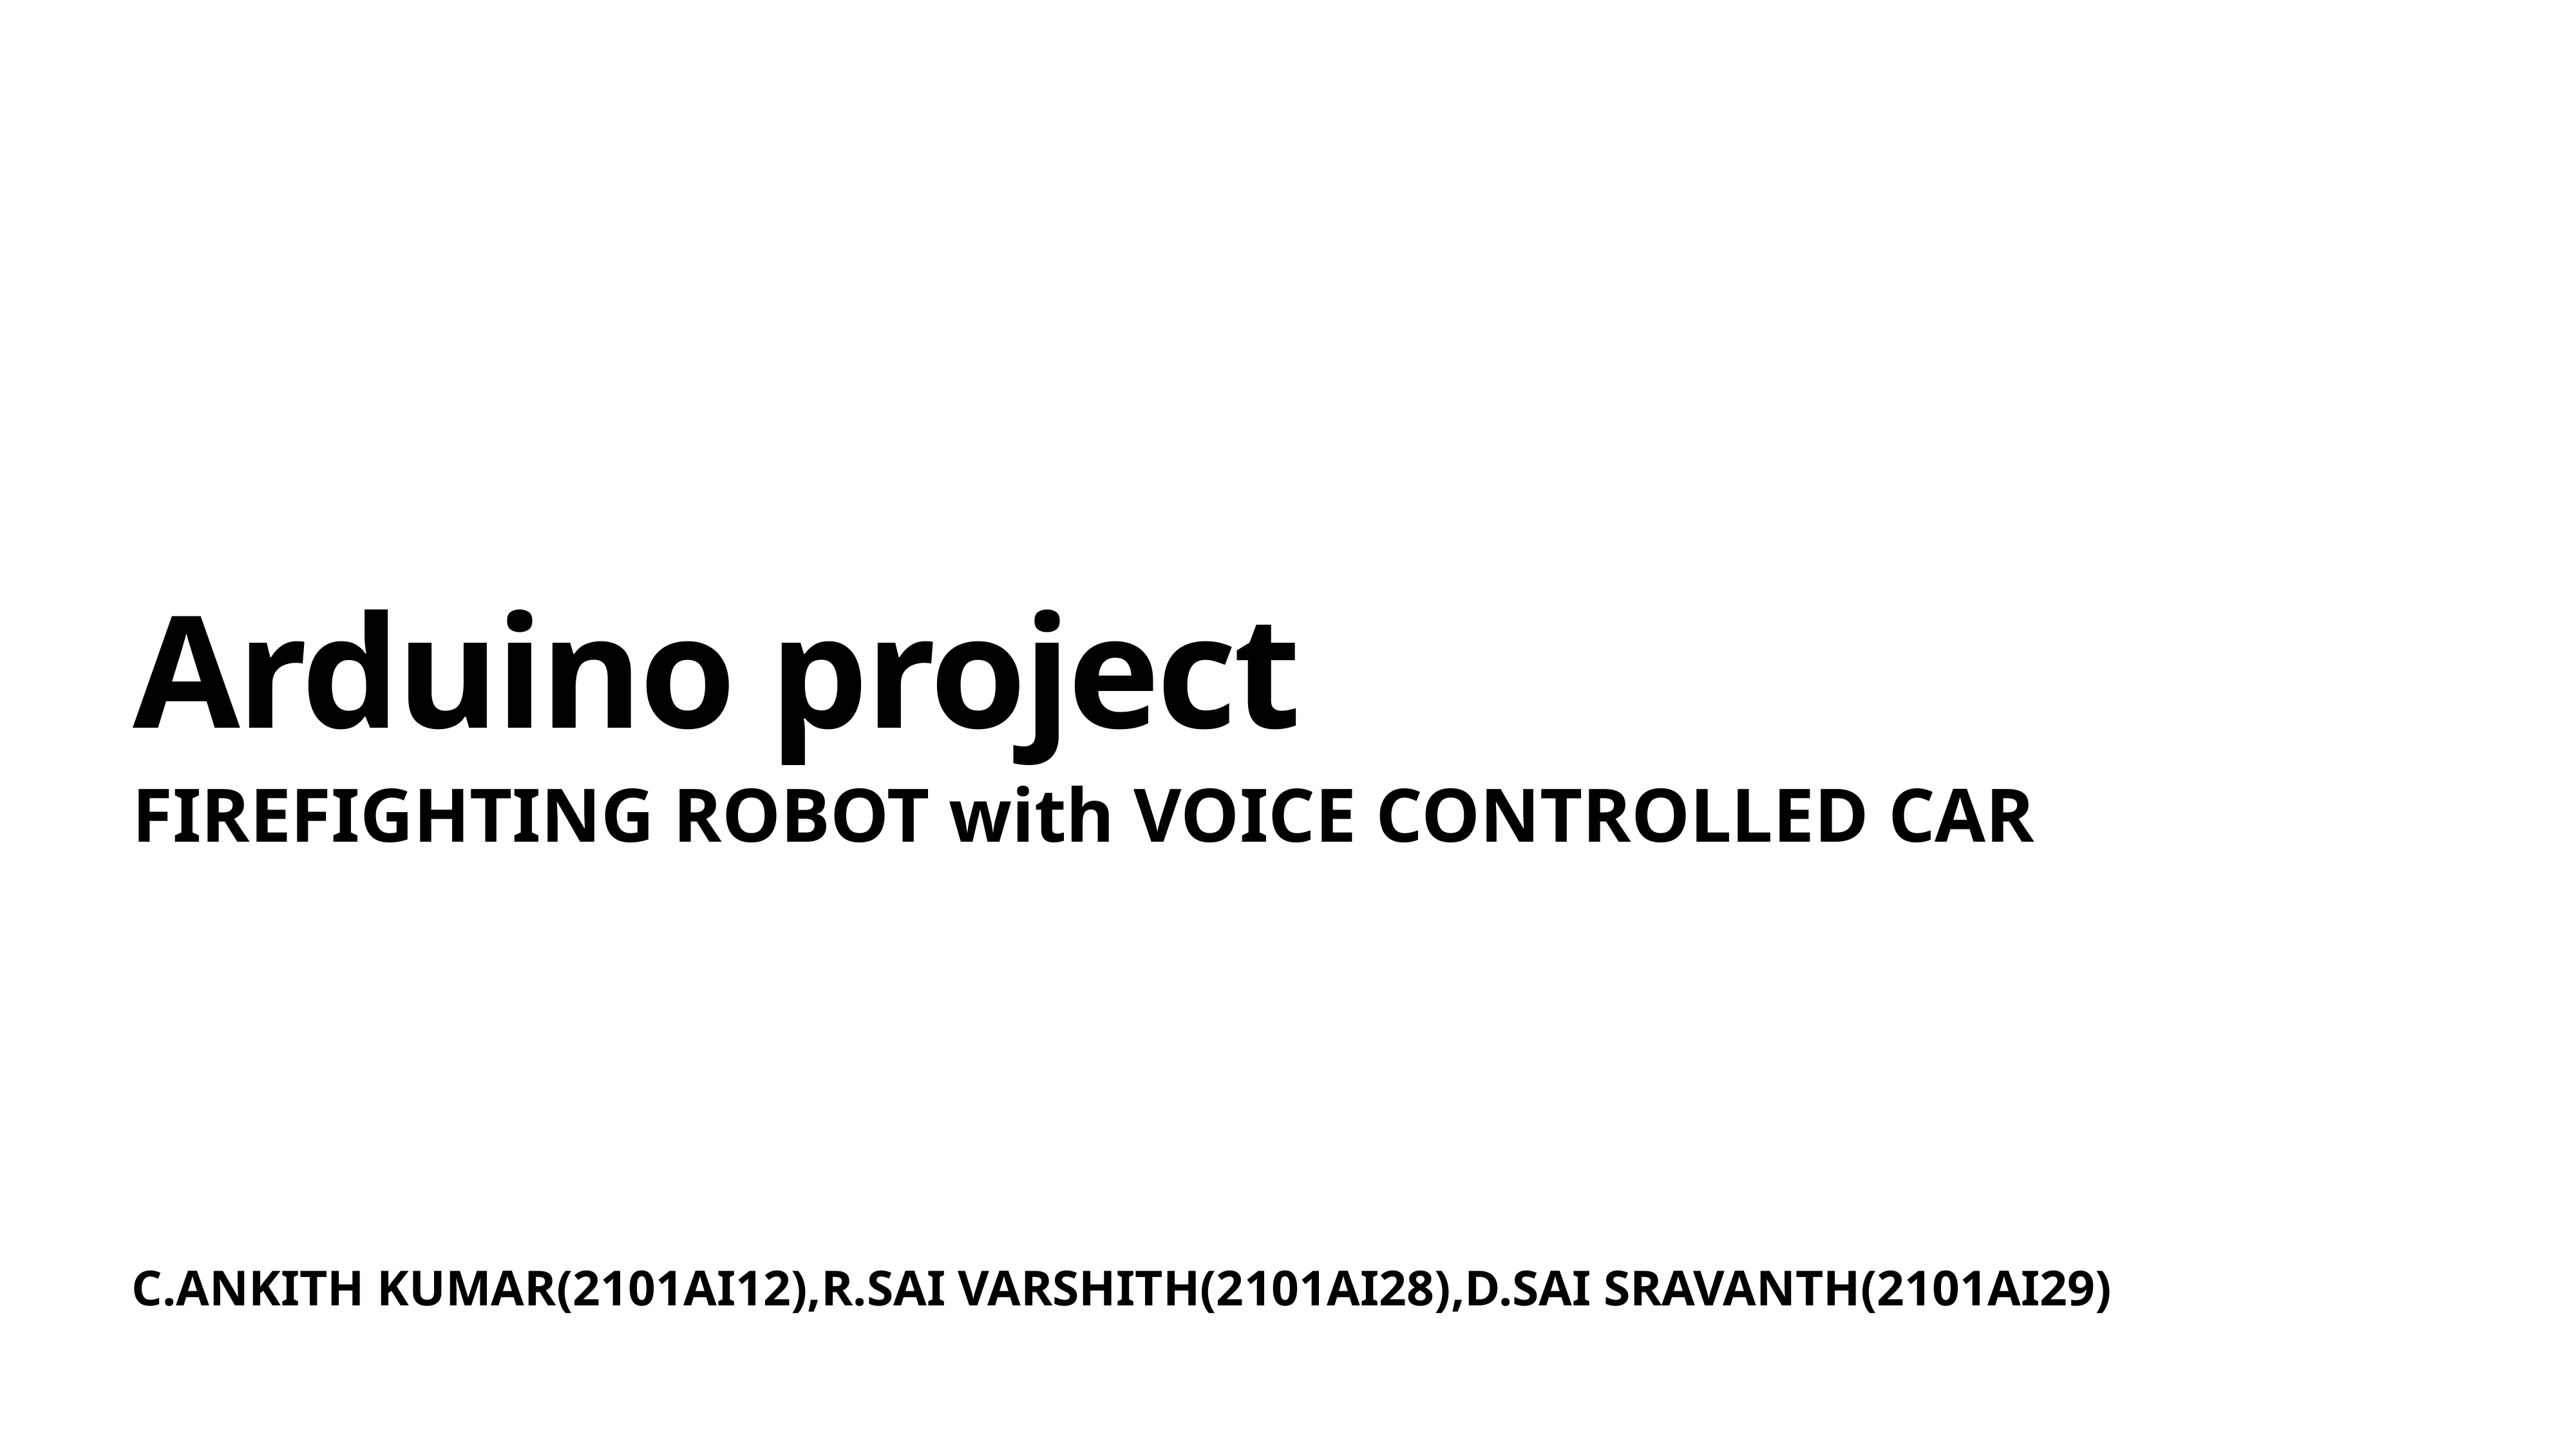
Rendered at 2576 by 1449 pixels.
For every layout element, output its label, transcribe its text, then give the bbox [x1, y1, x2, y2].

title Arduino project [127, 271, 2449, 764]
list C.ANKITH KUMAR(2101AI12),R.SAI VARSHITH(2101AI28),D.SAI SRAVANTH(2101AI29) [126, 1252, 2448, 1321]
subtitle FIREFIGHTING ROBOT with VOICE CONTROLLED CAR [126, 762, 2448, 965]
